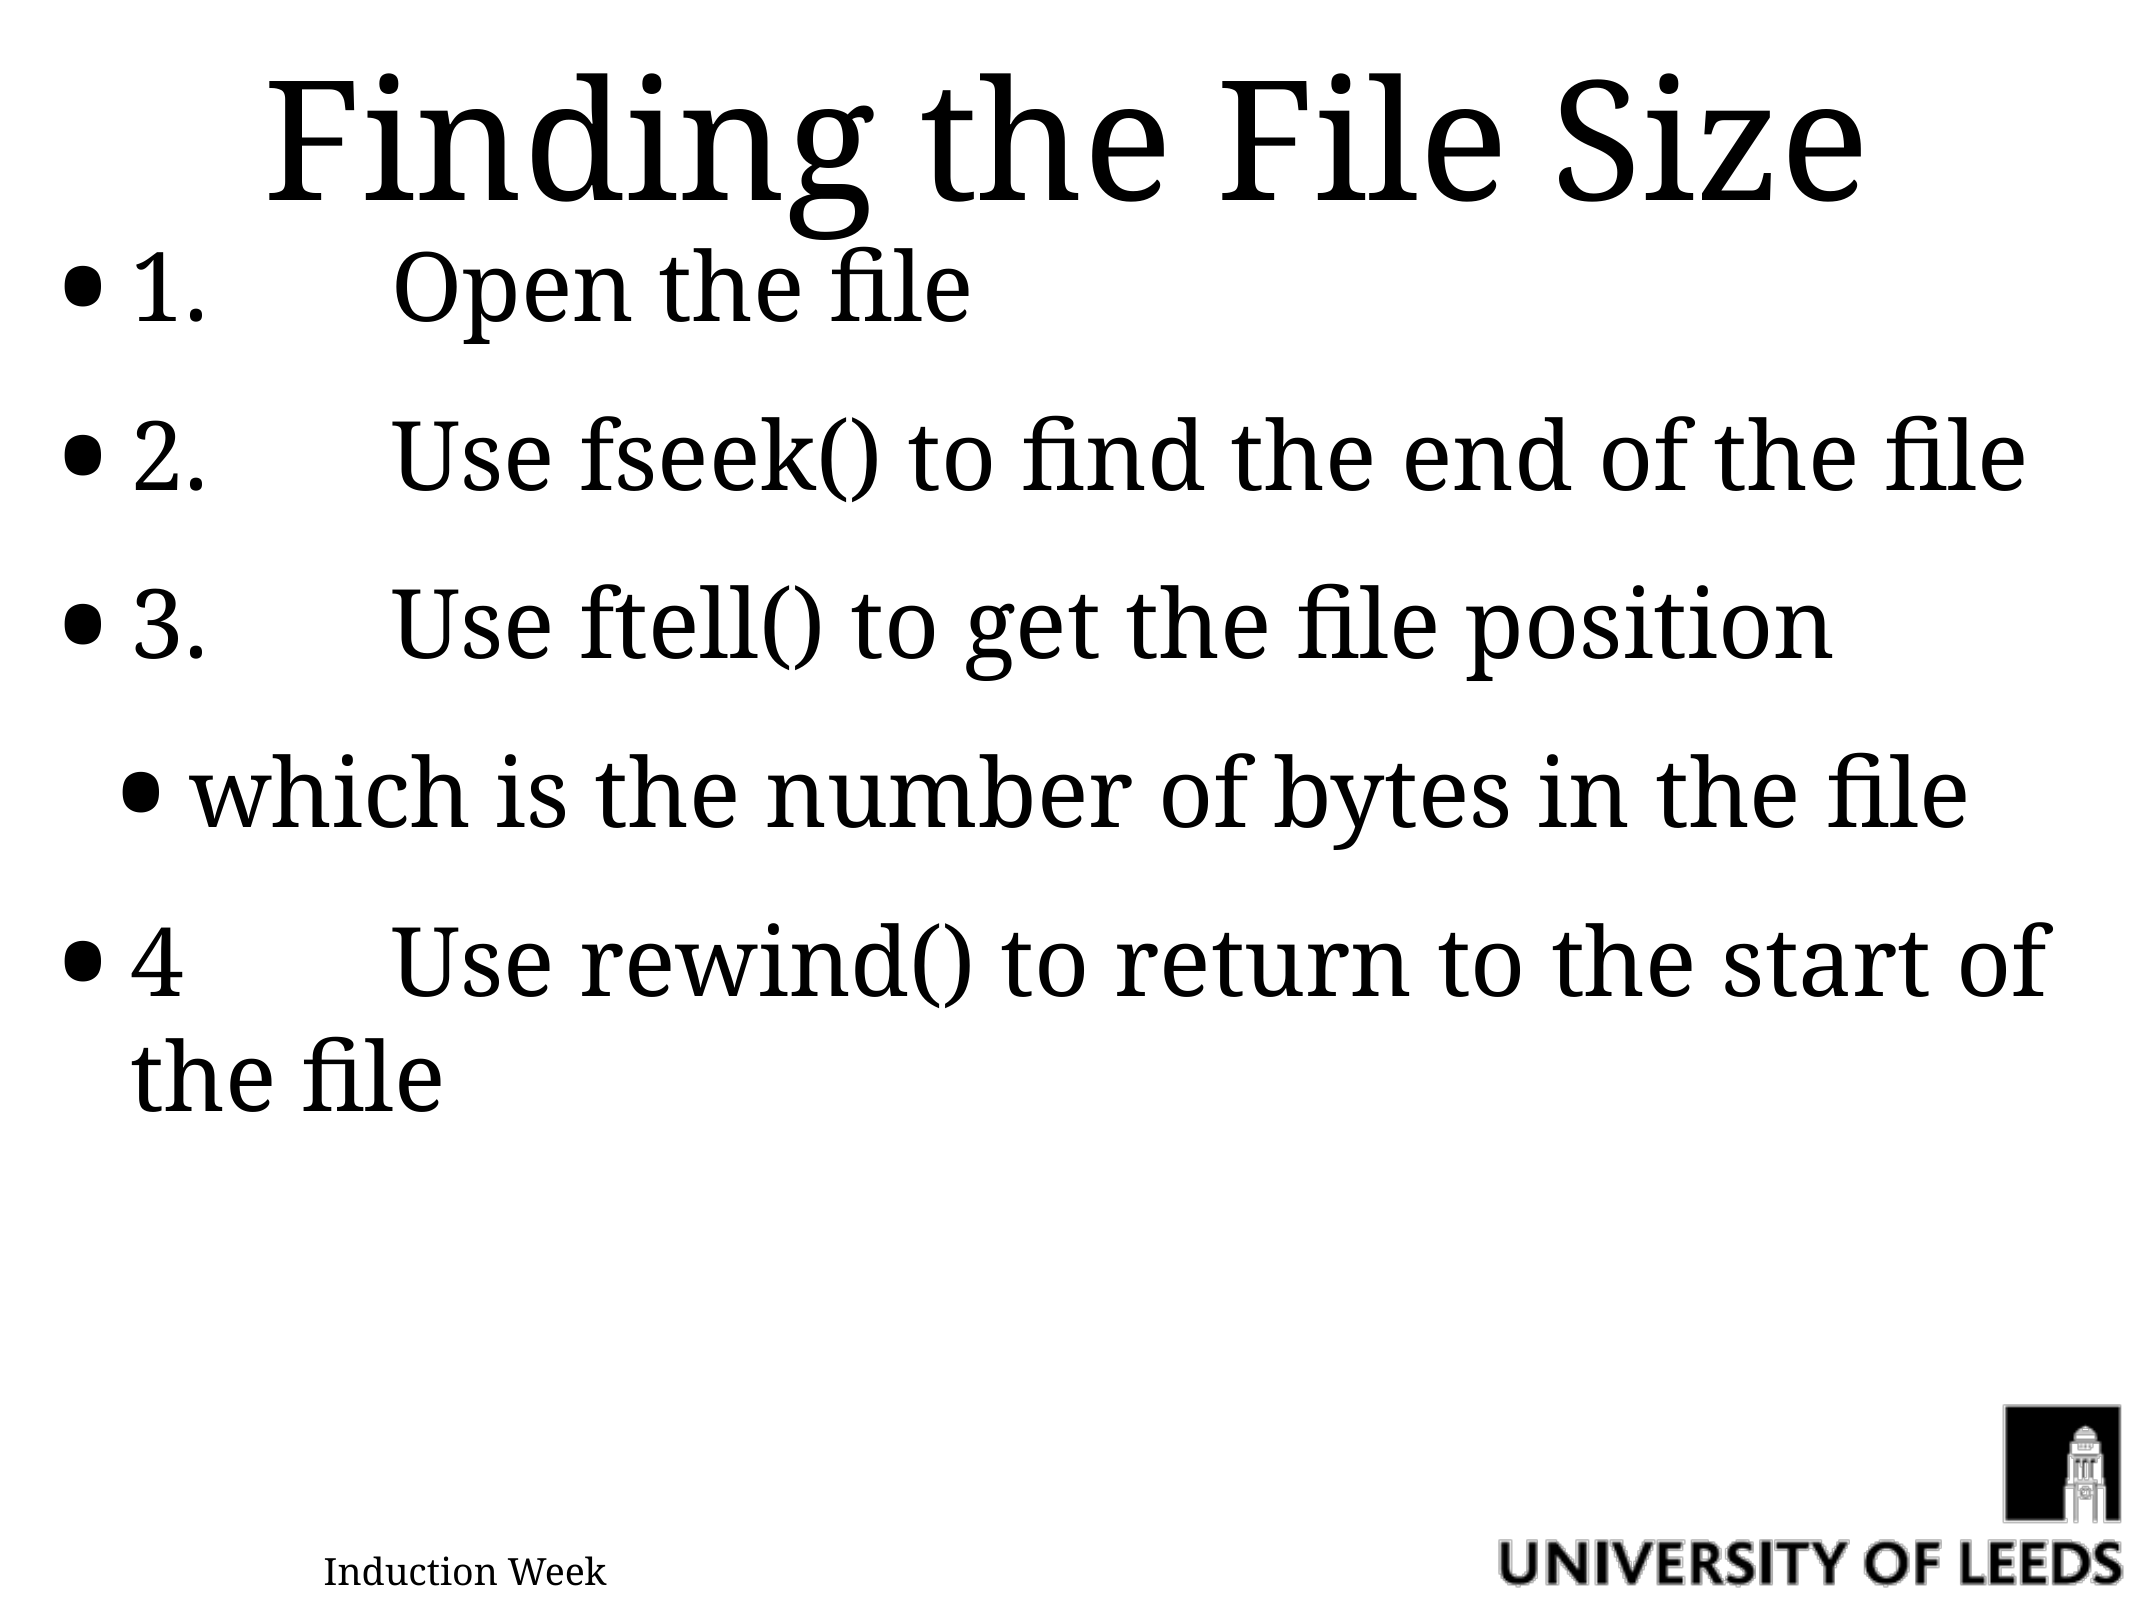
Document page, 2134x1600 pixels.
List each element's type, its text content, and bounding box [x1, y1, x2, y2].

title Finding the File Size [1, 7, 2134, 255]
picture [1491, 1339, 2132, 1600]
list 1. Open the file 2. Use fseek() to find the end of the file 3. Use ftell() to get the file position which is the number of bytes in the file 4 Use rewind() to return to the start of the file [1, 255, 2134, 1101]
